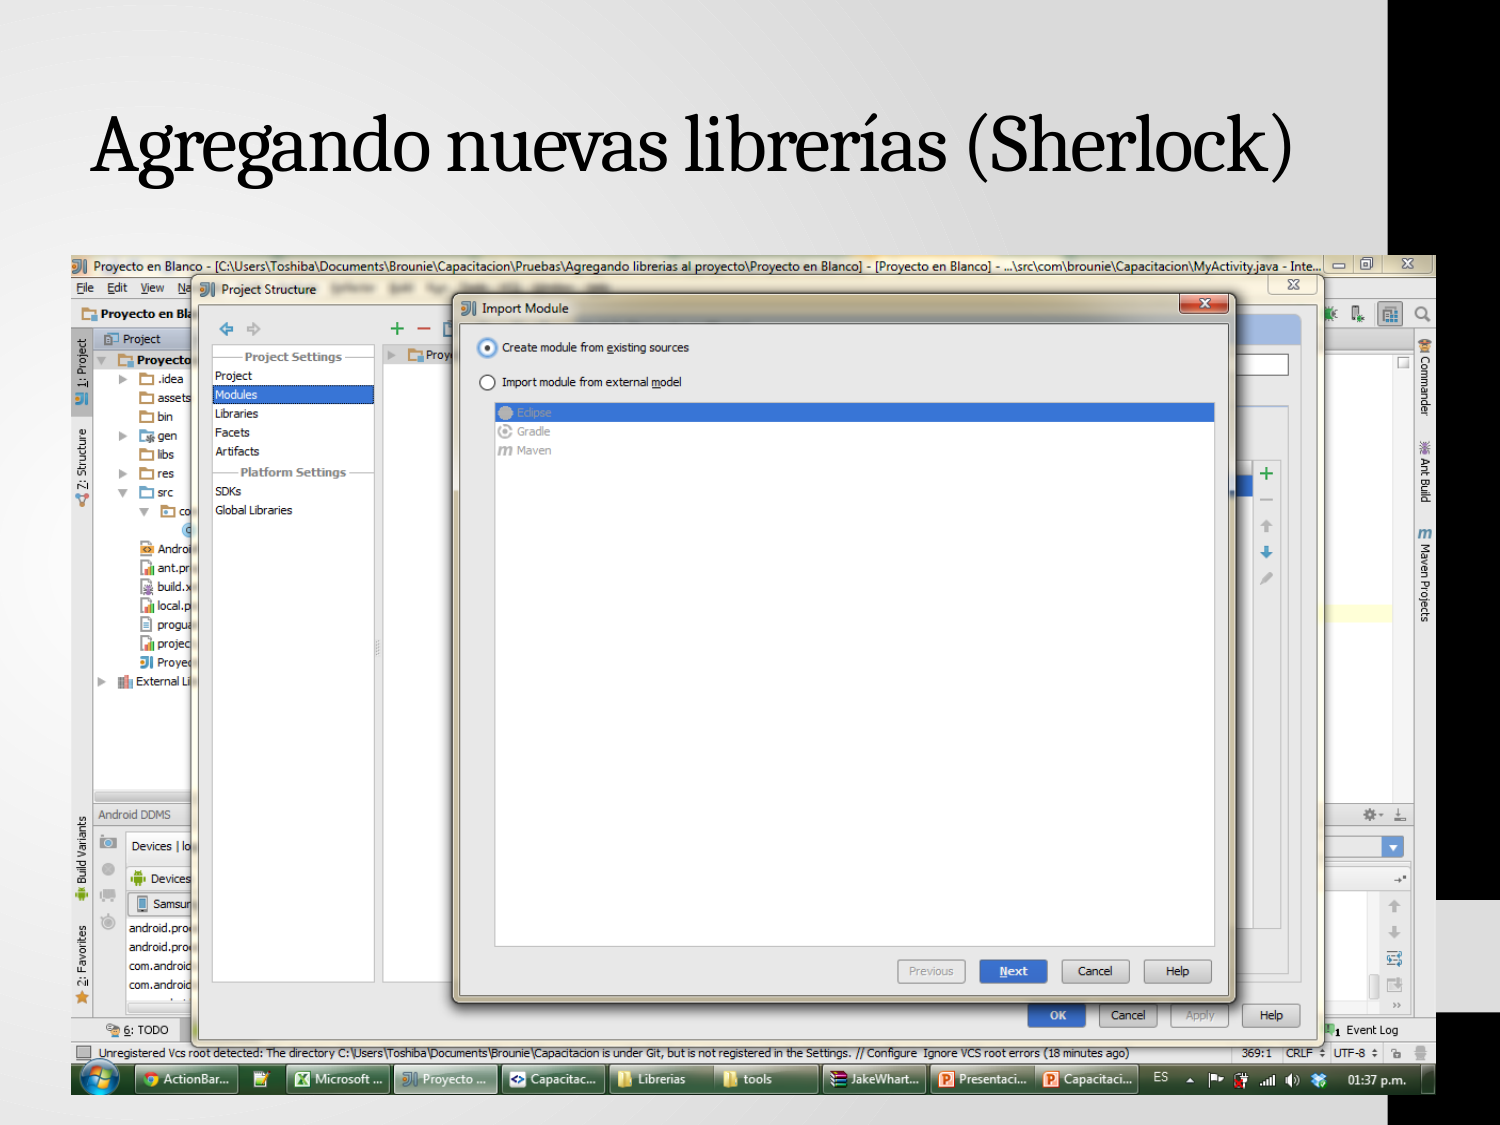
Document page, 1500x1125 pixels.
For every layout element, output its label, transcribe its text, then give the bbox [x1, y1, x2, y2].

picture [71, 254, 1436, 1095]
title Agregando nuevas librerías (Sherlock) [75, 45, 1325, 233]
